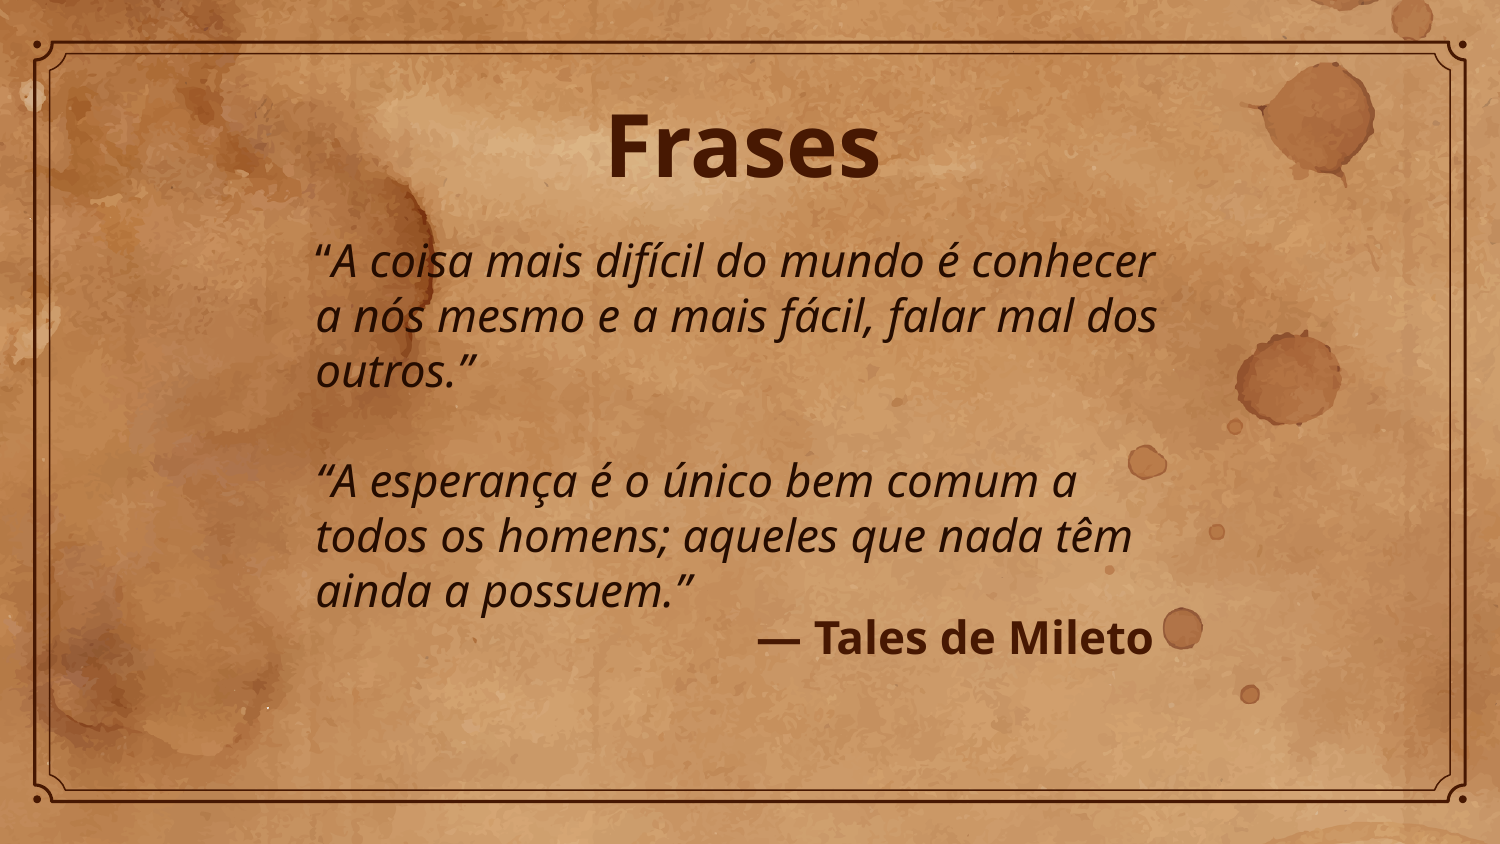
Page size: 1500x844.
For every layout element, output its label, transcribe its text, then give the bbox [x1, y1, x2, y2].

text_box Frases [317, 76, 1170, 208]
title — Tales de Mileto [501, 627, 1171, 684]
subtitle “A coisa mais difícil do mundo é conhecer a nós mesmo e a mais fácil, falar mal dos outros.” “A esperança é o único bem comum a todos os homens; aqueles que nada têm ainda a possuem.” [300, 216, 1200, 627]
picture [0, 0, 1500, 844]
